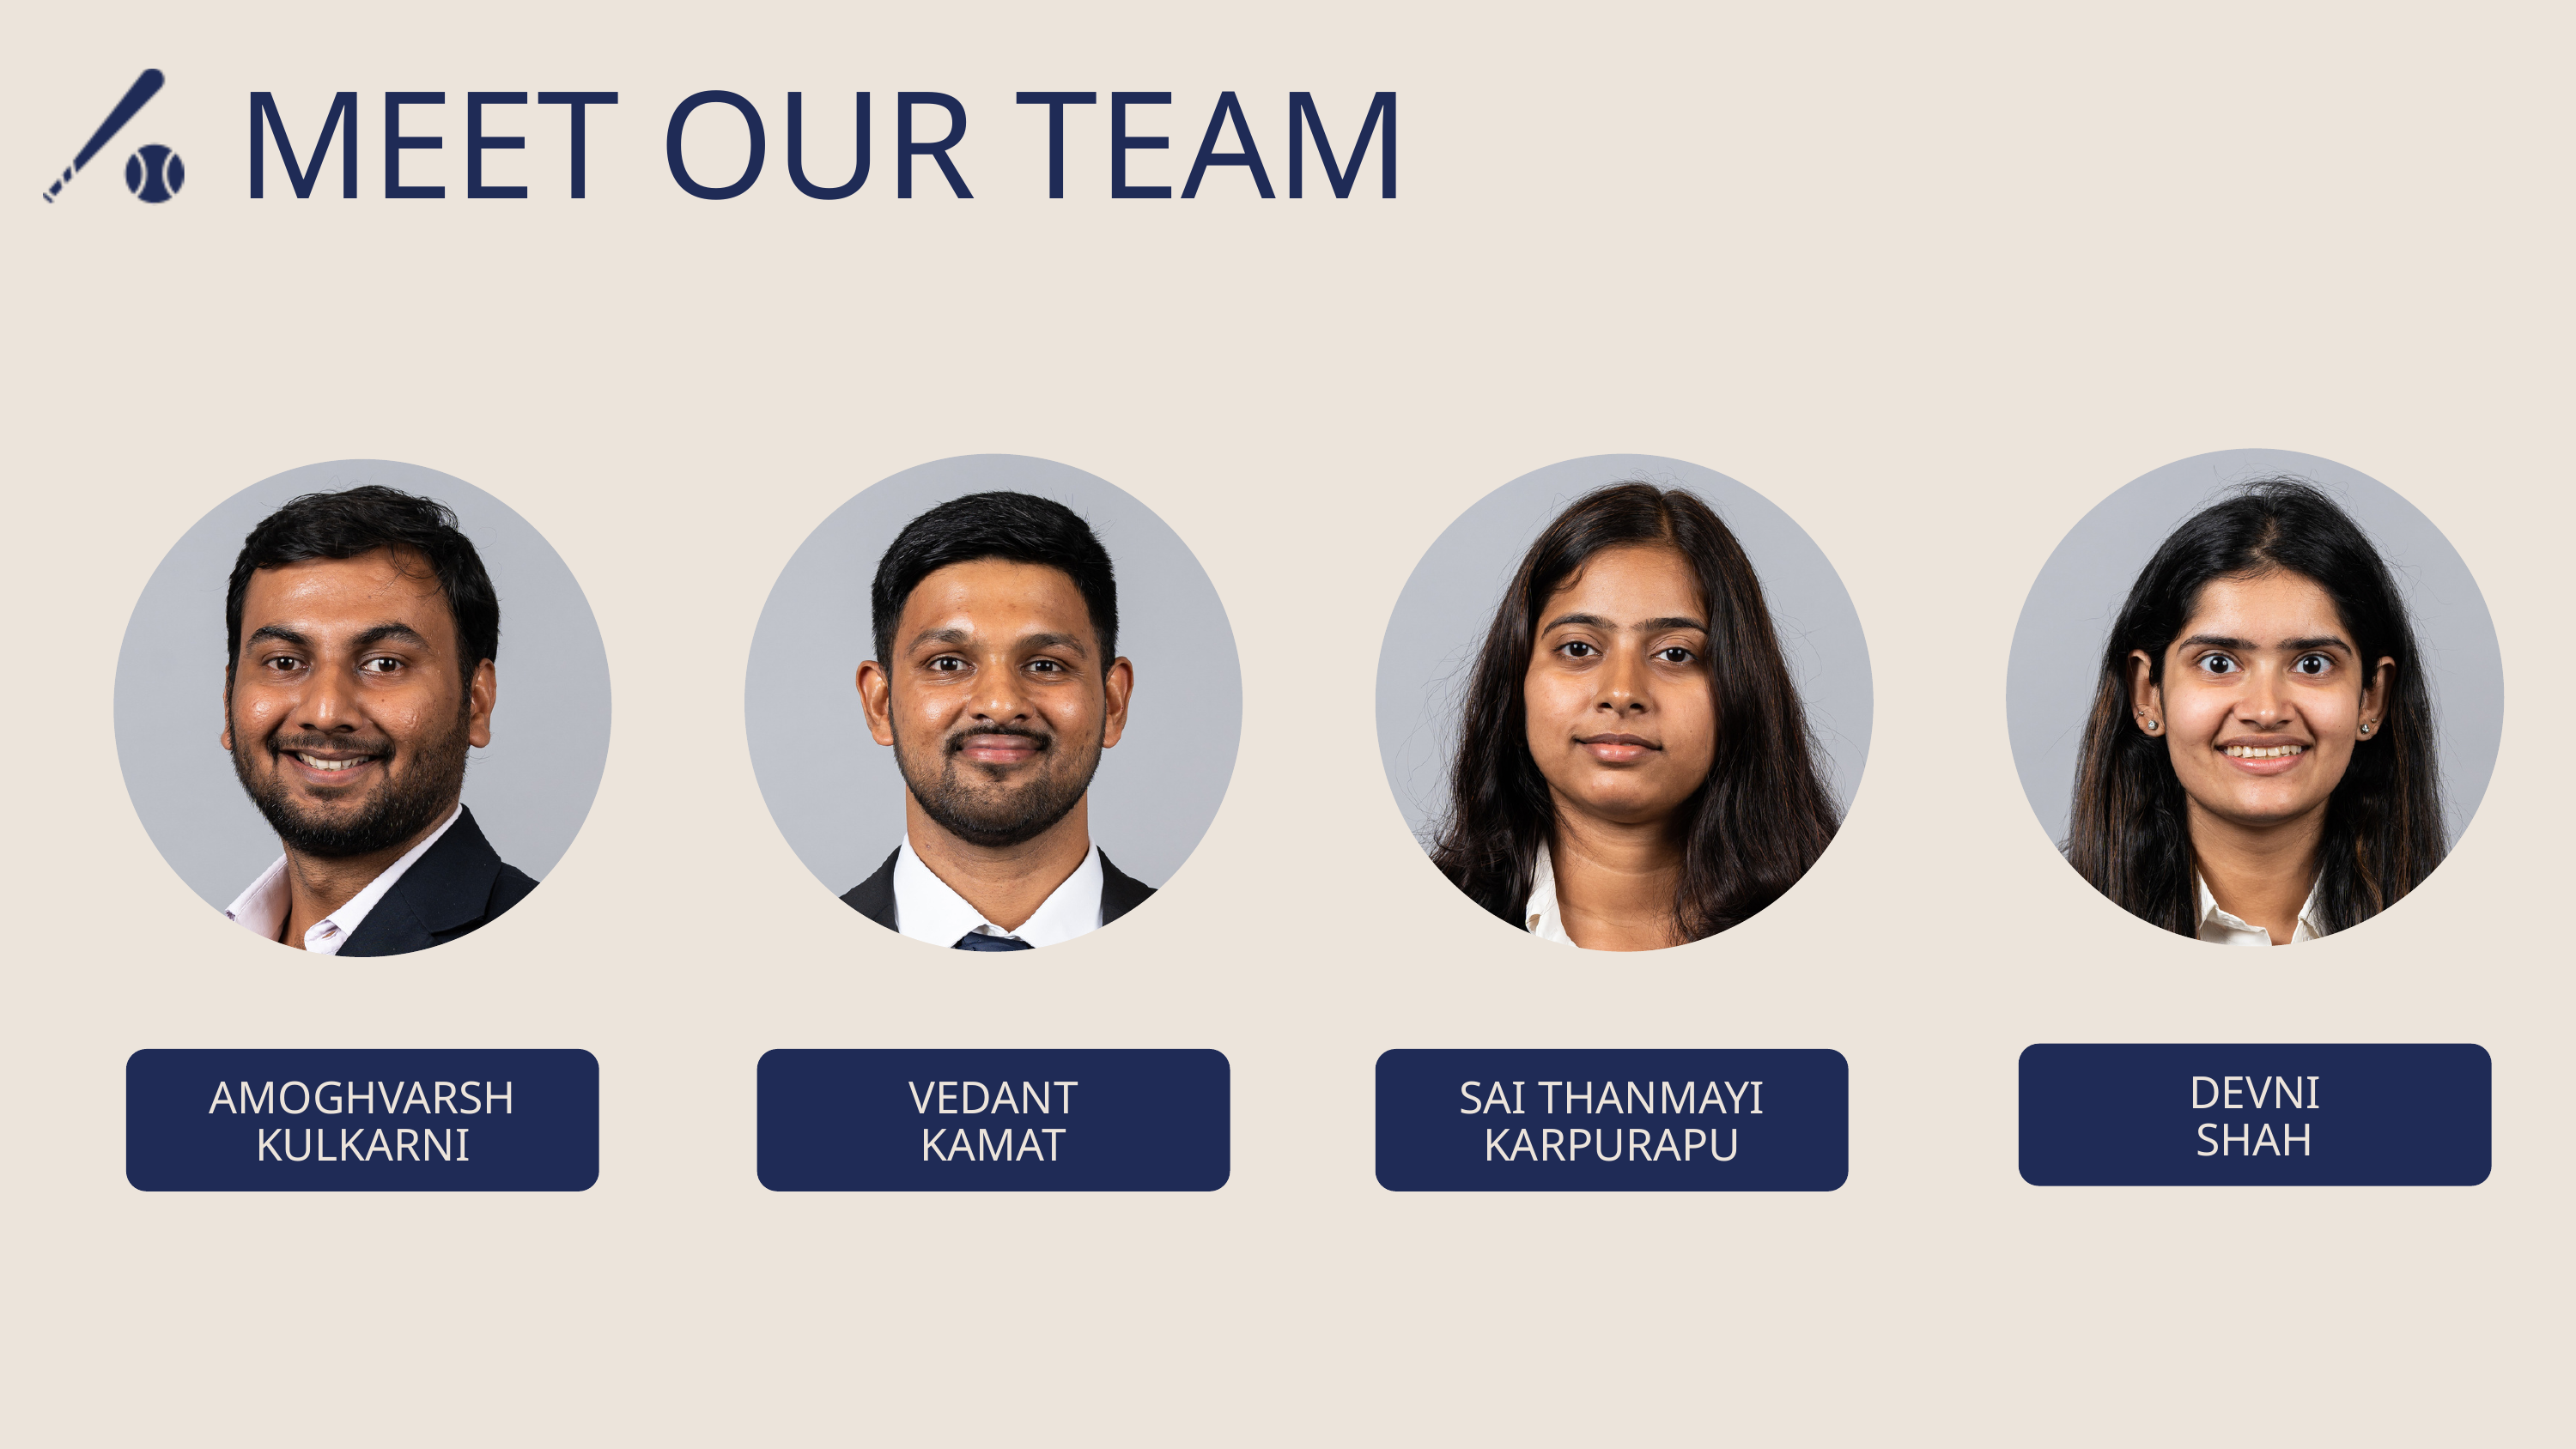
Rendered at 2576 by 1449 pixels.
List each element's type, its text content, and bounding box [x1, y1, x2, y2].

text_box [125, 1048, 599, 1192]
text_box MEET OUR TEAM [236, 70, 1934, 229]
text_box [113, 458, 612, 958]
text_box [1375, 453, 1874, 952]
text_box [2018, 1043, 2492, 1186]
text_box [744, 453, 1243, 952]
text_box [2005, 448, 2505, 947]
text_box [756, 1048, 1230, 1192]
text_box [1375, 1048, 1849, 1192]
text_box [42, 69, 185, 206]
